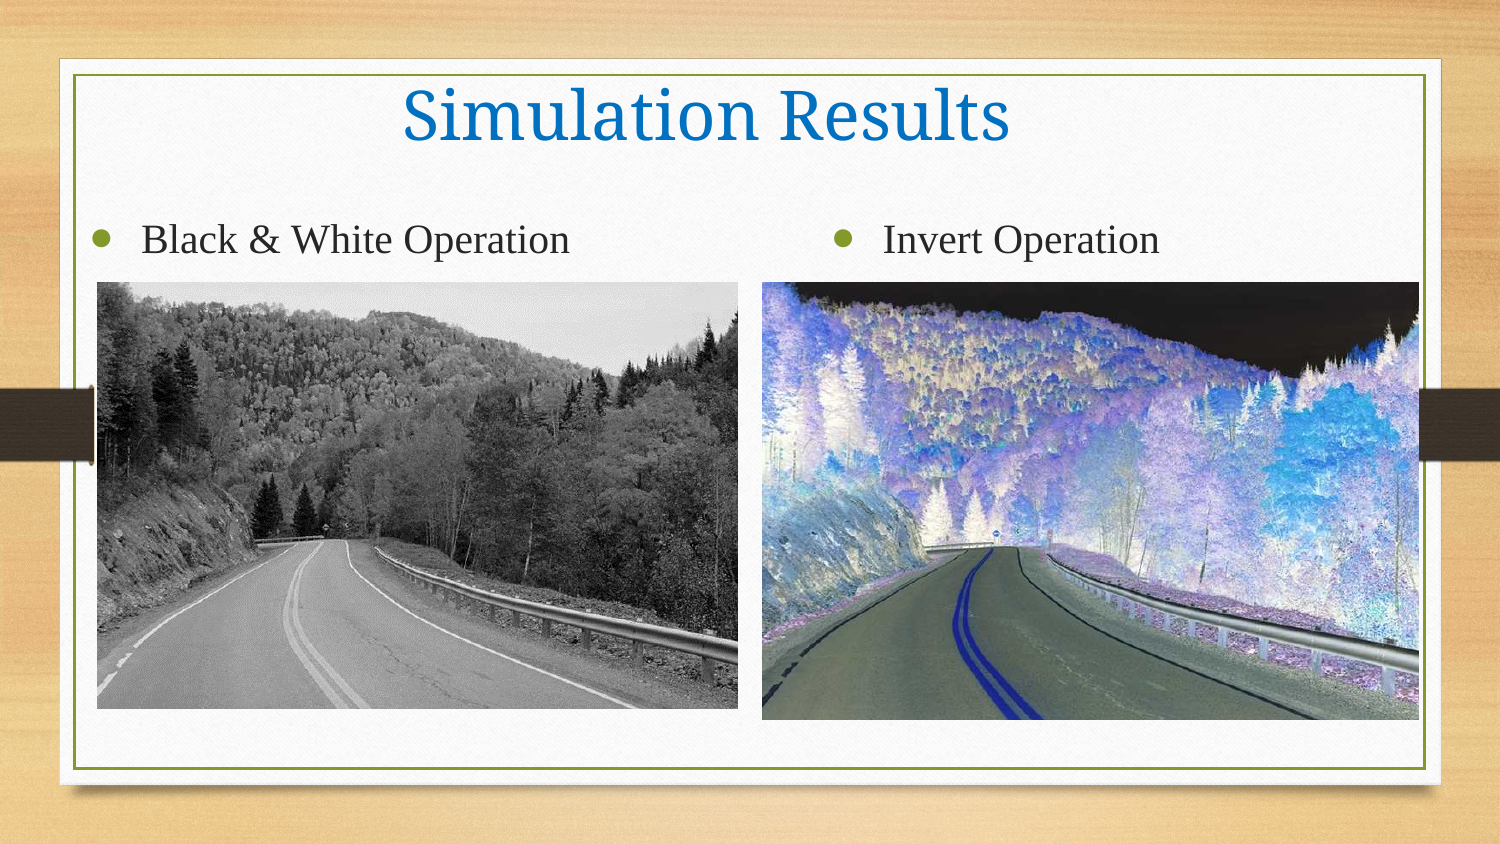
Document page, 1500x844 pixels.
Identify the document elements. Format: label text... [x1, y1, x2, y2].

list Black & White Operation [51, 189, 708, 750]
list Invert Operation [792, 189, 1449, 750]
title Simulation Results [8, 56, 1407, 151]
picture [0, 0, 1500, 844]
